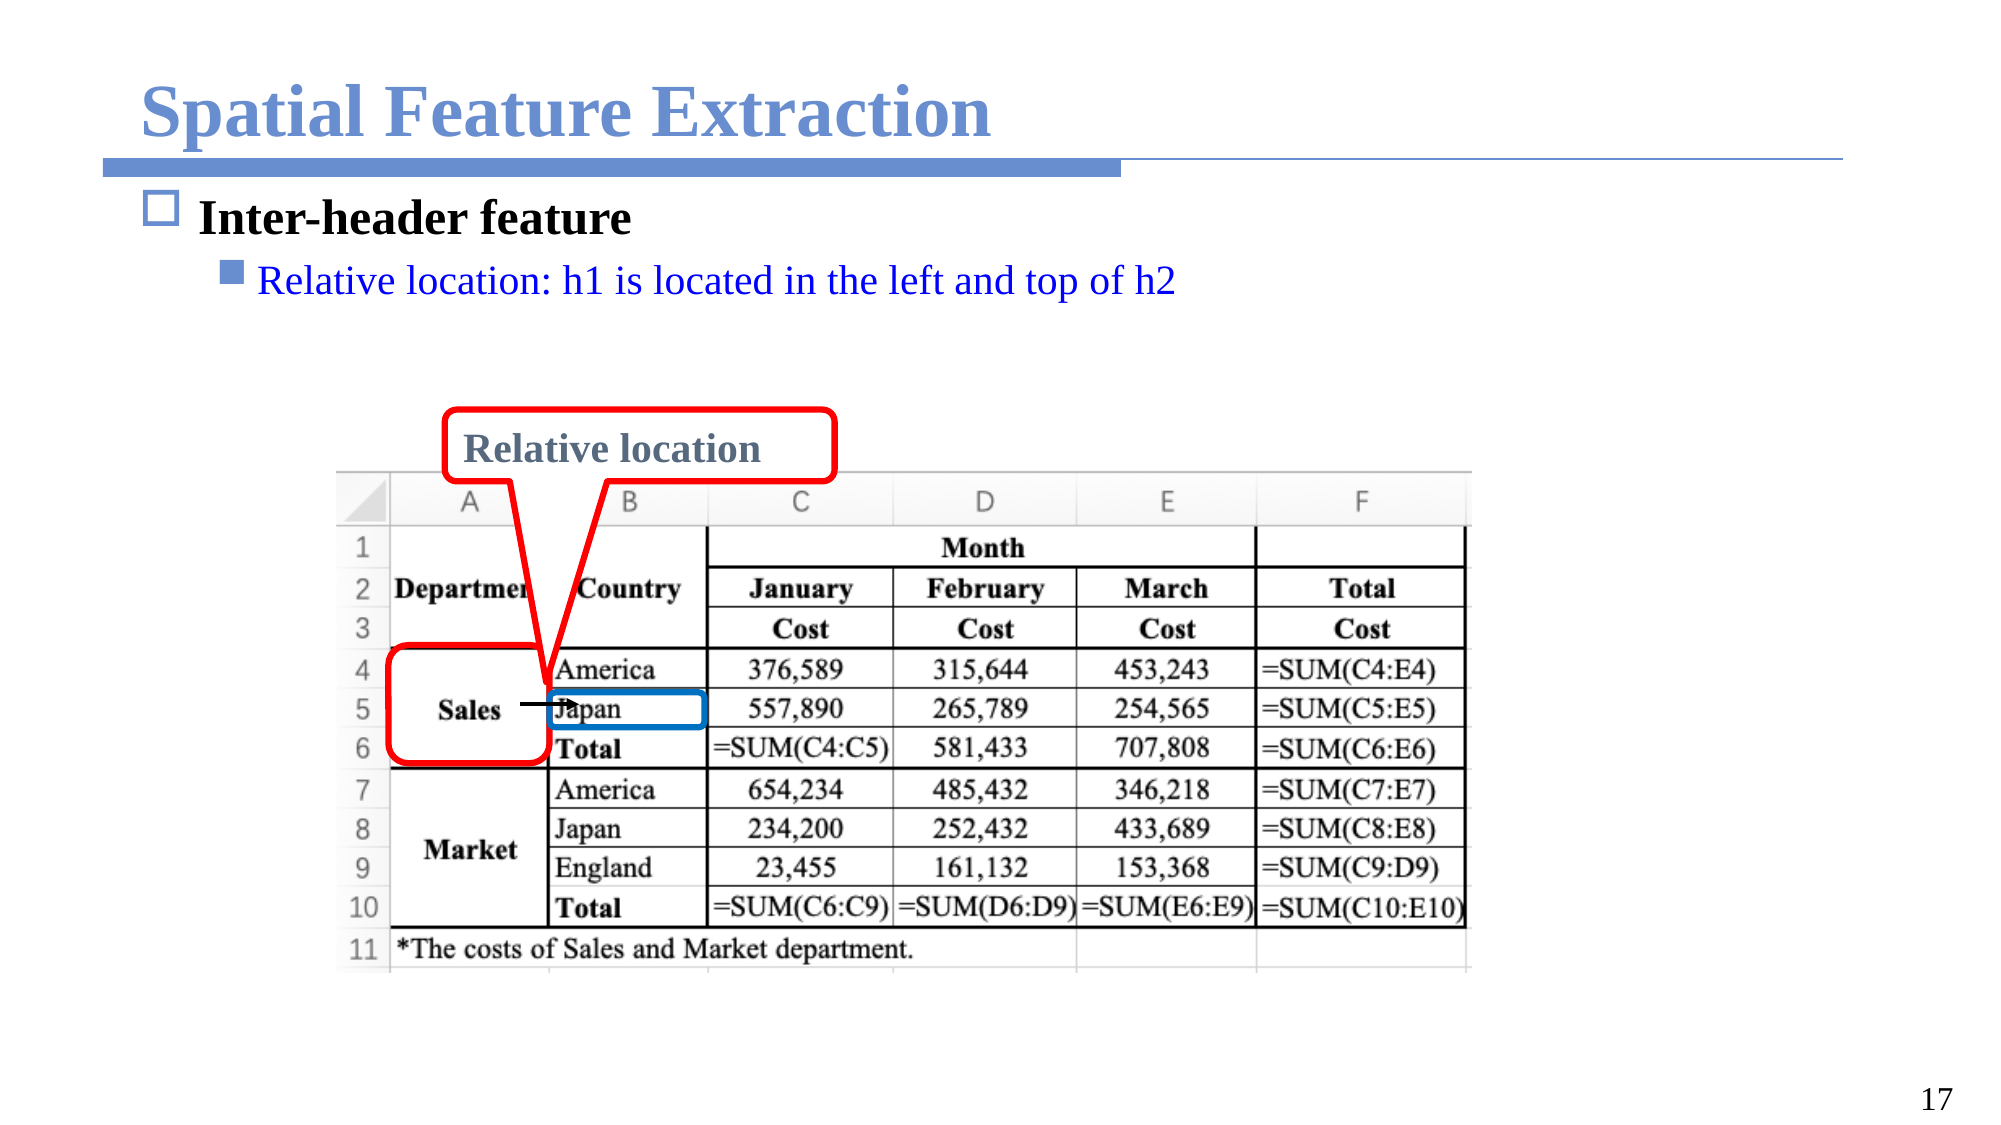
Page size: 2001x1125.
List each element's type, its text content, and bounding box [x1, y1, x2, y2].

list Inter-header feature Relative location: h1 is located in the left and top of h2 [123, 176, 1874, 1119]
title Spatial Feature Extraction [125, 50, 1876, 159]
slide_number 17 [1873, 1070, 2000, 1123]
text_box Relative location [442, 407, 837, 469]
picture [336, 469, 1473, 974]
